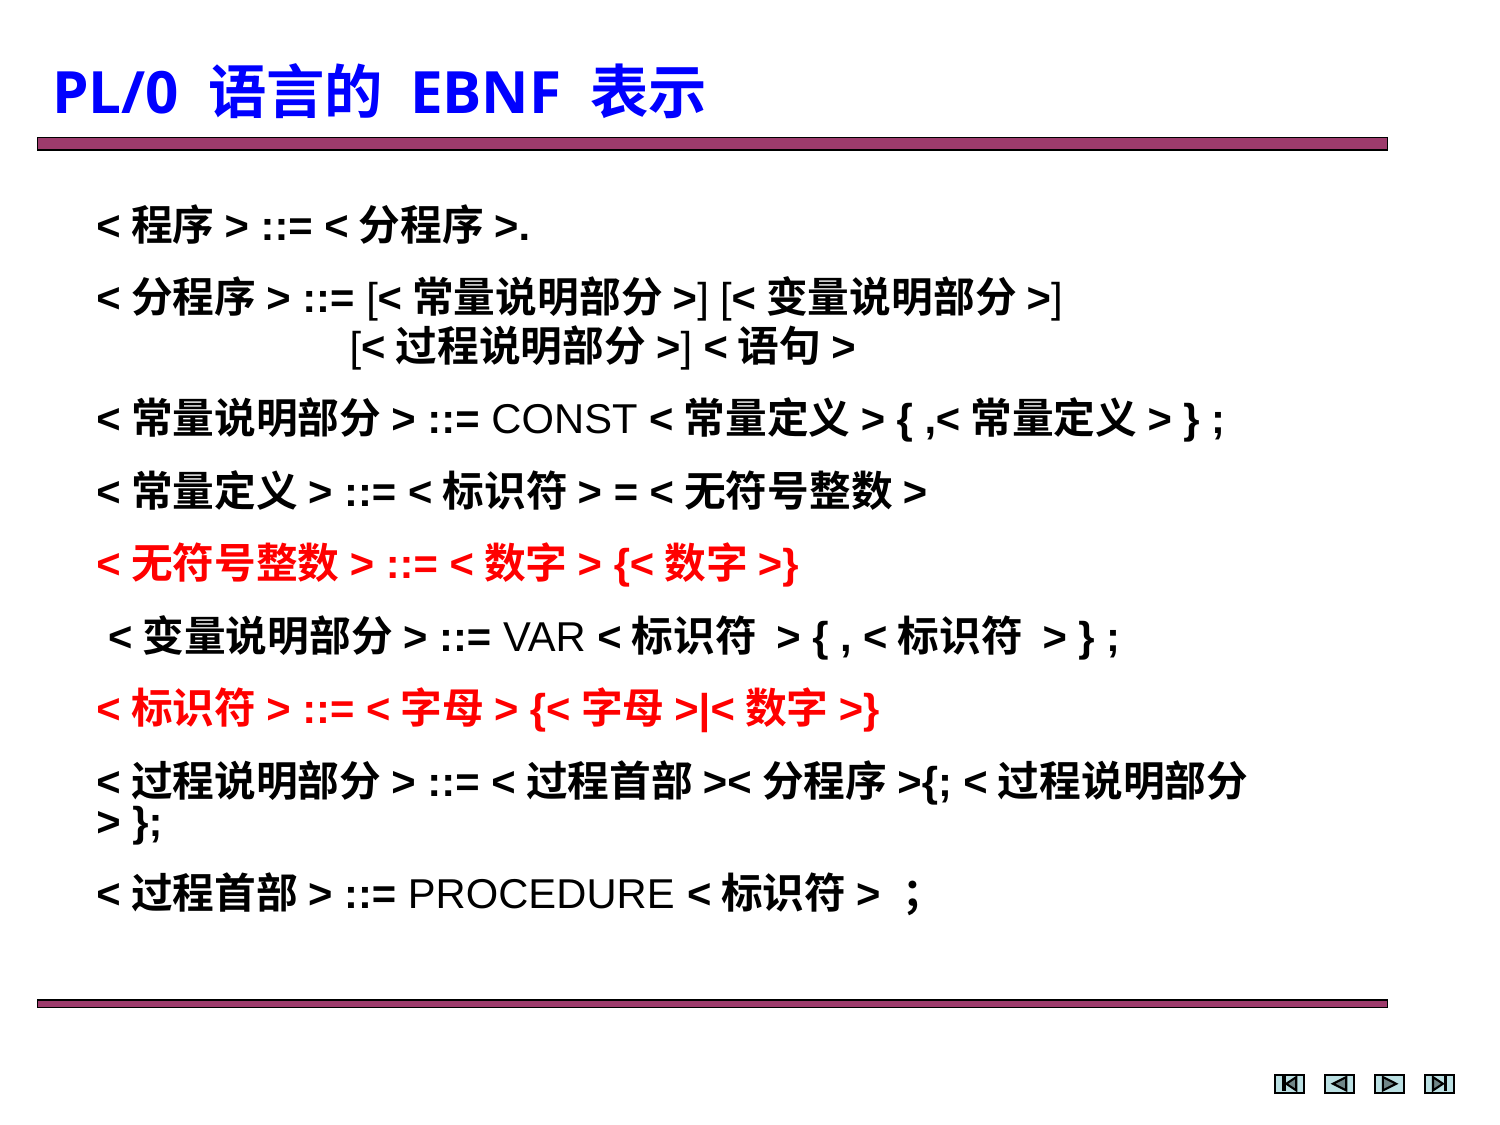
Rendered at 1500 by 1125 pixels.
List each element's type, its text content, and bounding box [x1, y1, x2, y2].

text_box <程序> ::= <分程序>. <分程序> ::= [<常量说明部分>] [<变量说明部分>] [<过程说明部分>] <语句> <常量说明部分> ::= CONST <常量定义> { ,<常量定义> } ; <常量定义> ::= <标识符> = <无符号整数> <无符号整数> ::= <数字> {<数字>} <变量说明部分> ::= VAR <标识符 > { , <标识符 > } ; <标识符> ::= <字母> {<字母>|<数字>} <过程说明部分> ::= <过程首部><分程序>{; <过程说明部分> }; <过程首部> ::= PROCEDURE <标识符> ； [81, 201, 1275, 924]
text_box [1374, 1074, 1405, 1093]
text_box [1324, 1074, 1355, 1093]
text_box [1424, 1074, 1455, 1093]
text_box [1274, 1074, 1305, 1093]
text_box PL/0 语言的 EBNF 表示 [37, 55, 953, 133]
